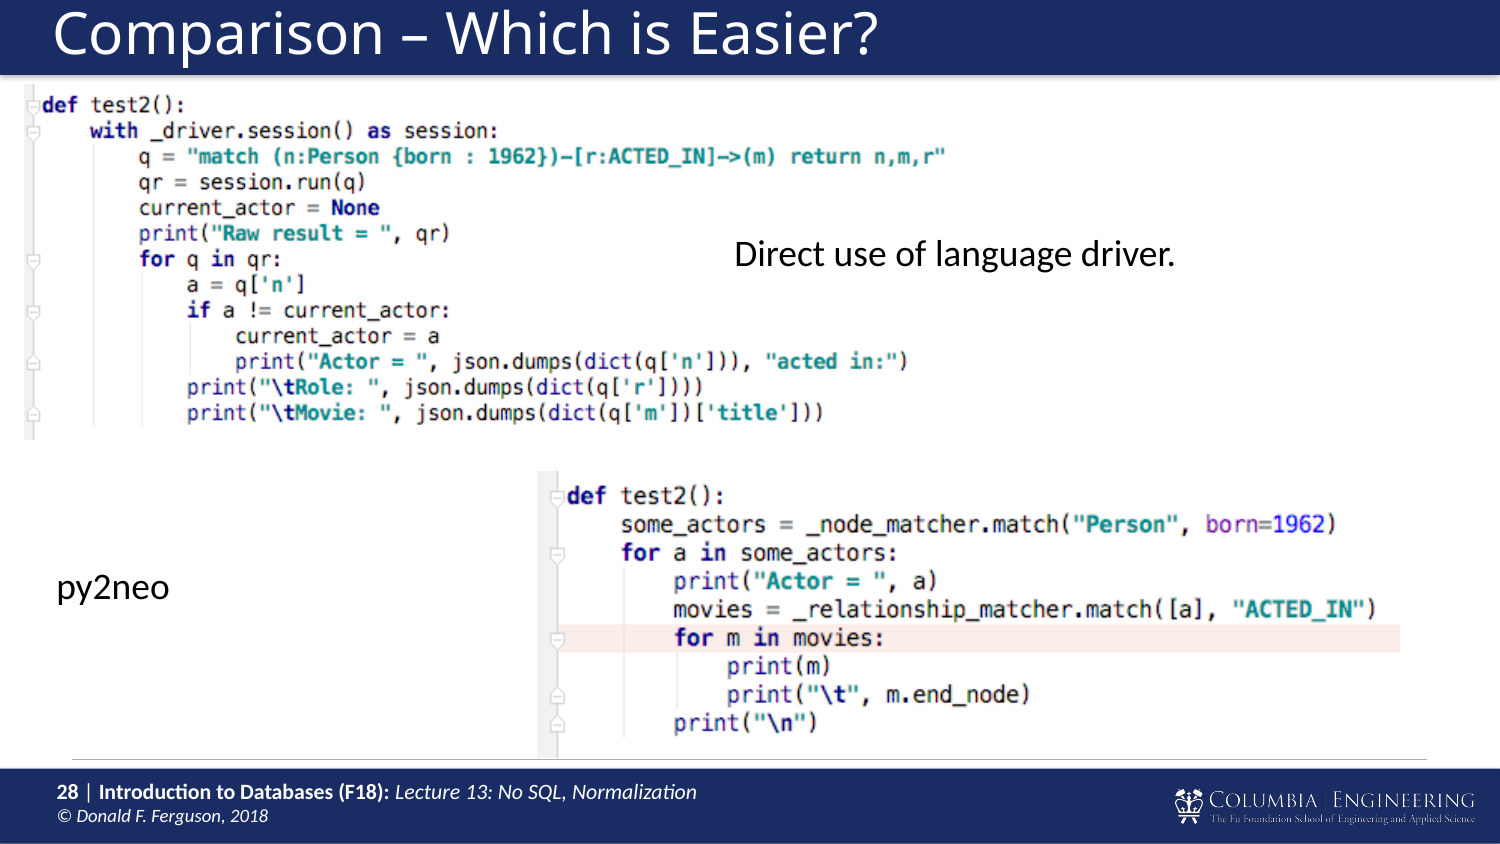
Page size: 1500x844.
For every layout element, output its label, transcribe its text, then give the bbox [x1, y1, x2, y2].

picture [24, 84, 988, 440]
title Comparison – Which is Easier? [37, 0, 1396, 61]
picture [536, 471, 1400, 758]
text_box py2neo [41, 554, 185, 614]
text_box Direct use of language driver. [991, 221, 1192, 282]
